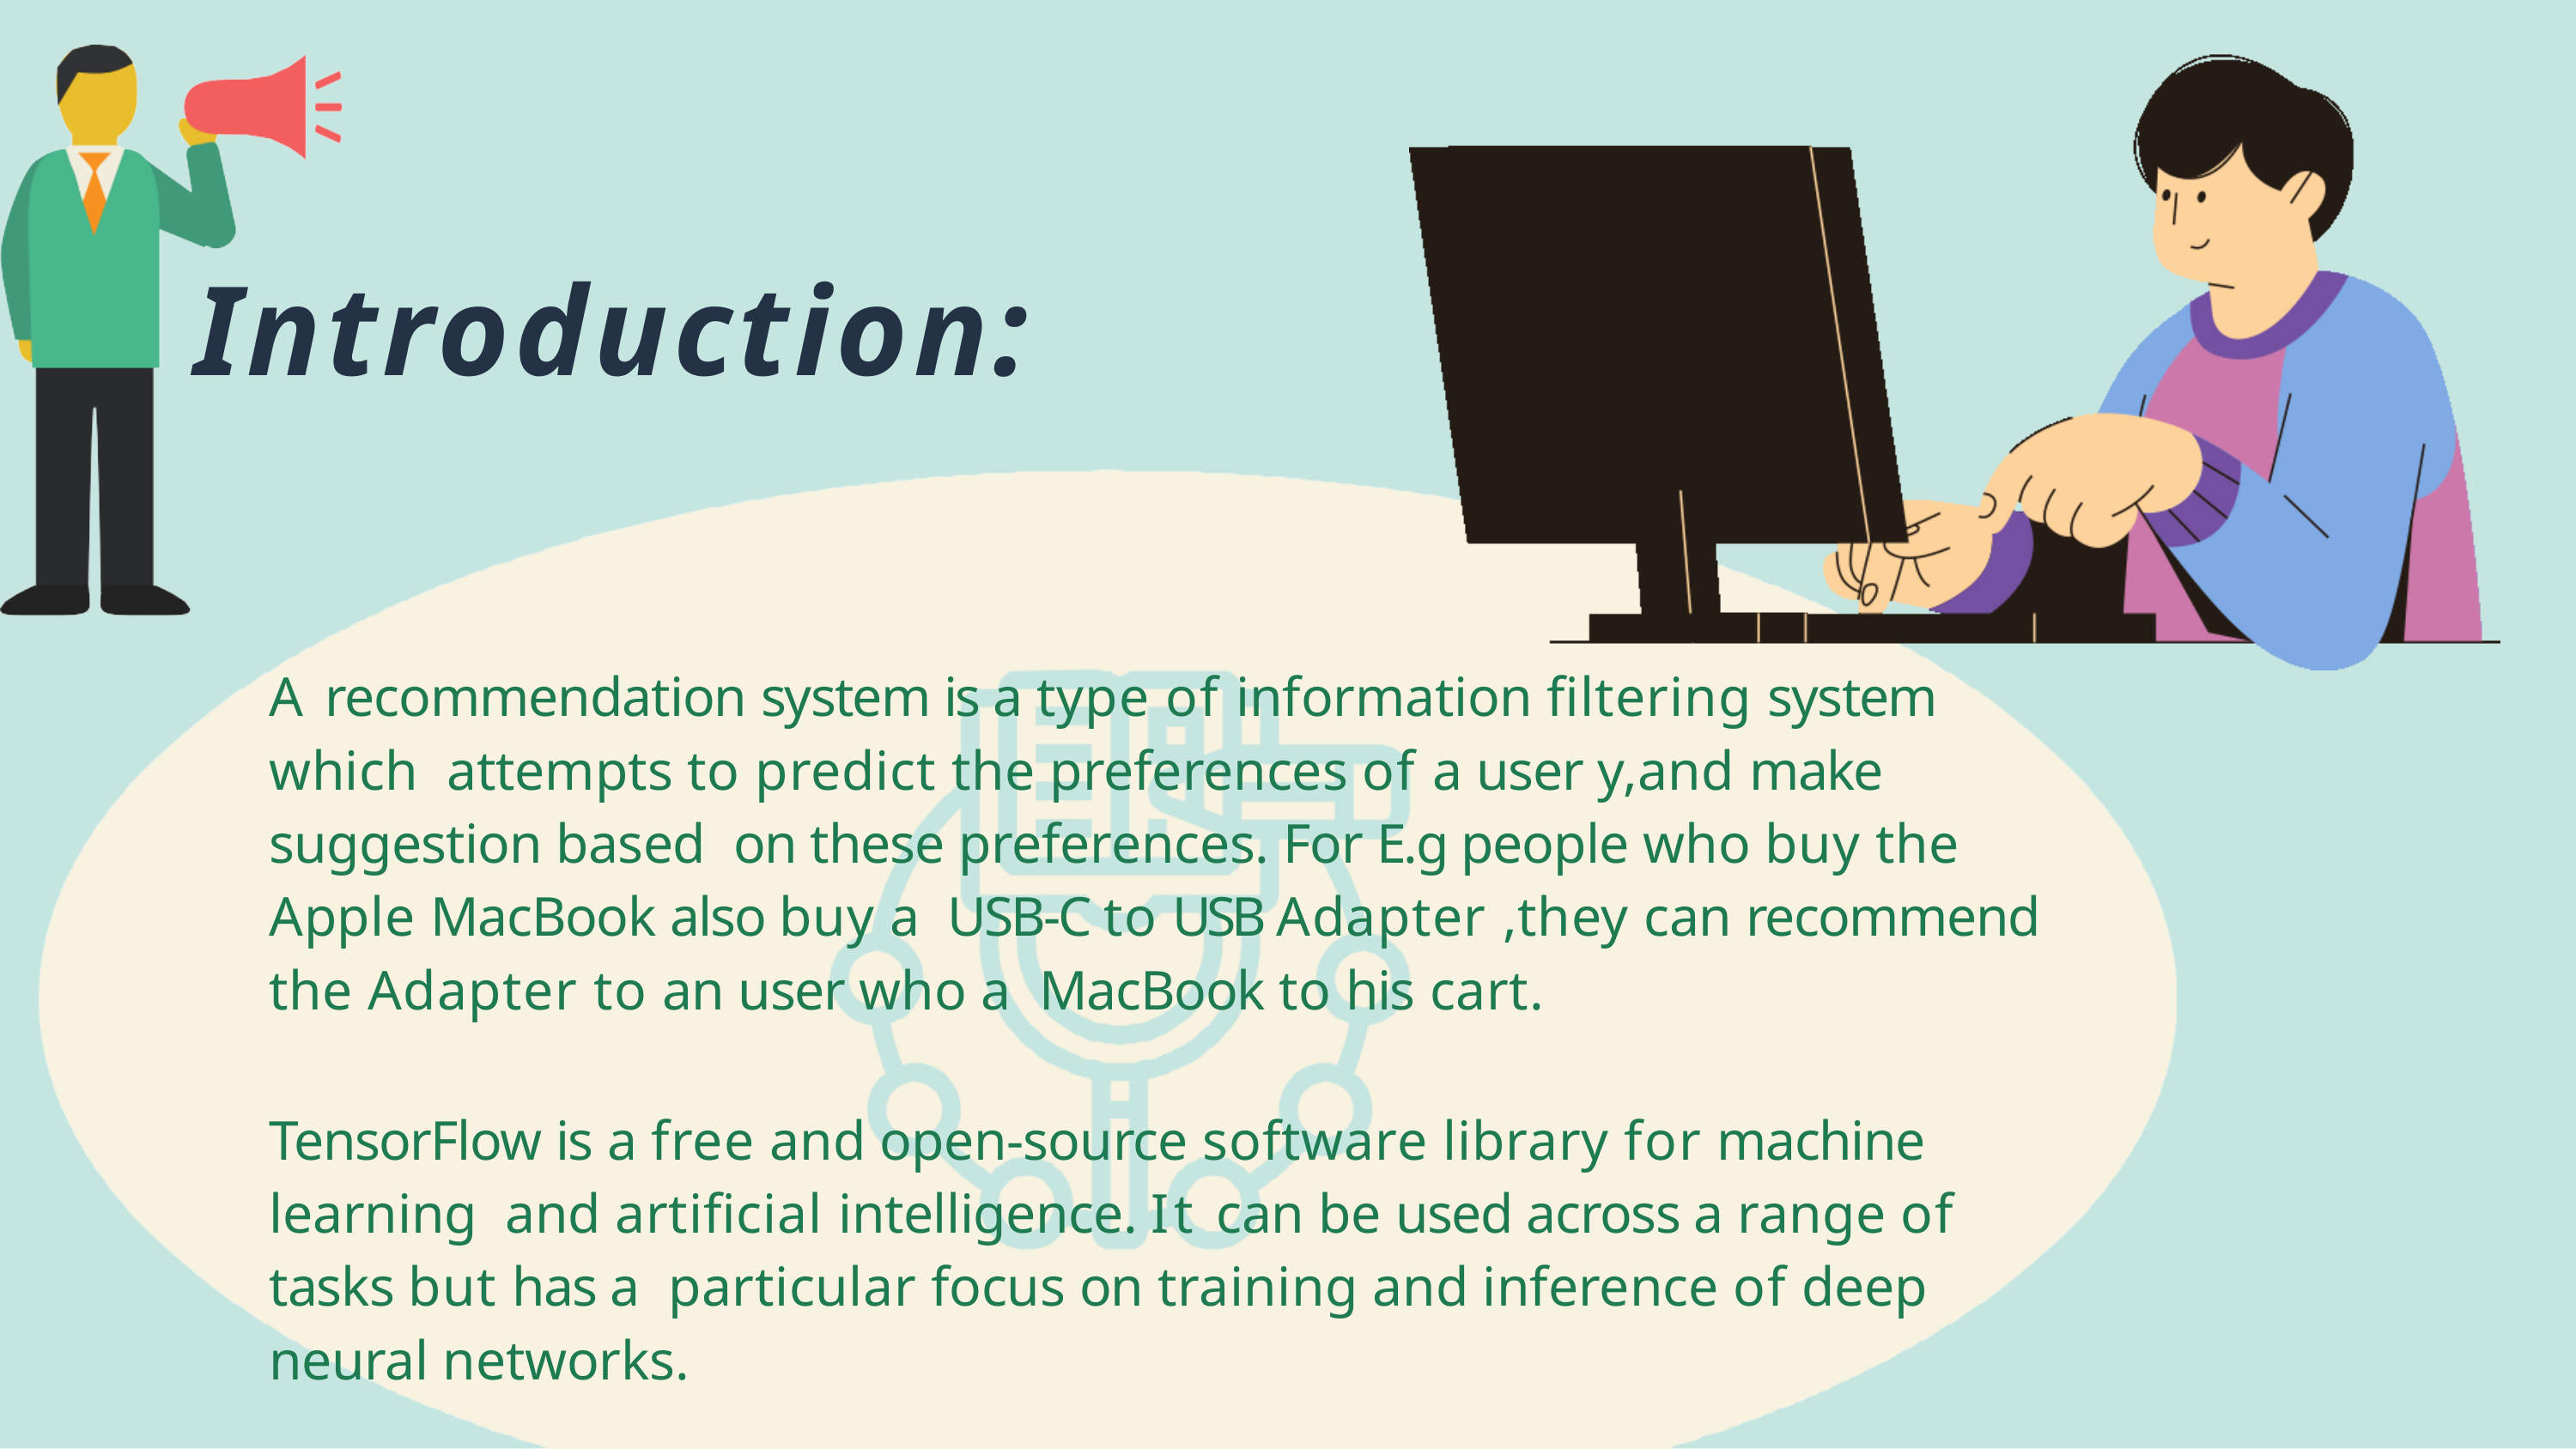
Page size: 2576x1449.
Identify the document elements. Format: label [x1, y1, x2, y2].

text_box [0, 45, 2501, 1449]
text_box [0, 0, 2576, 1449]
